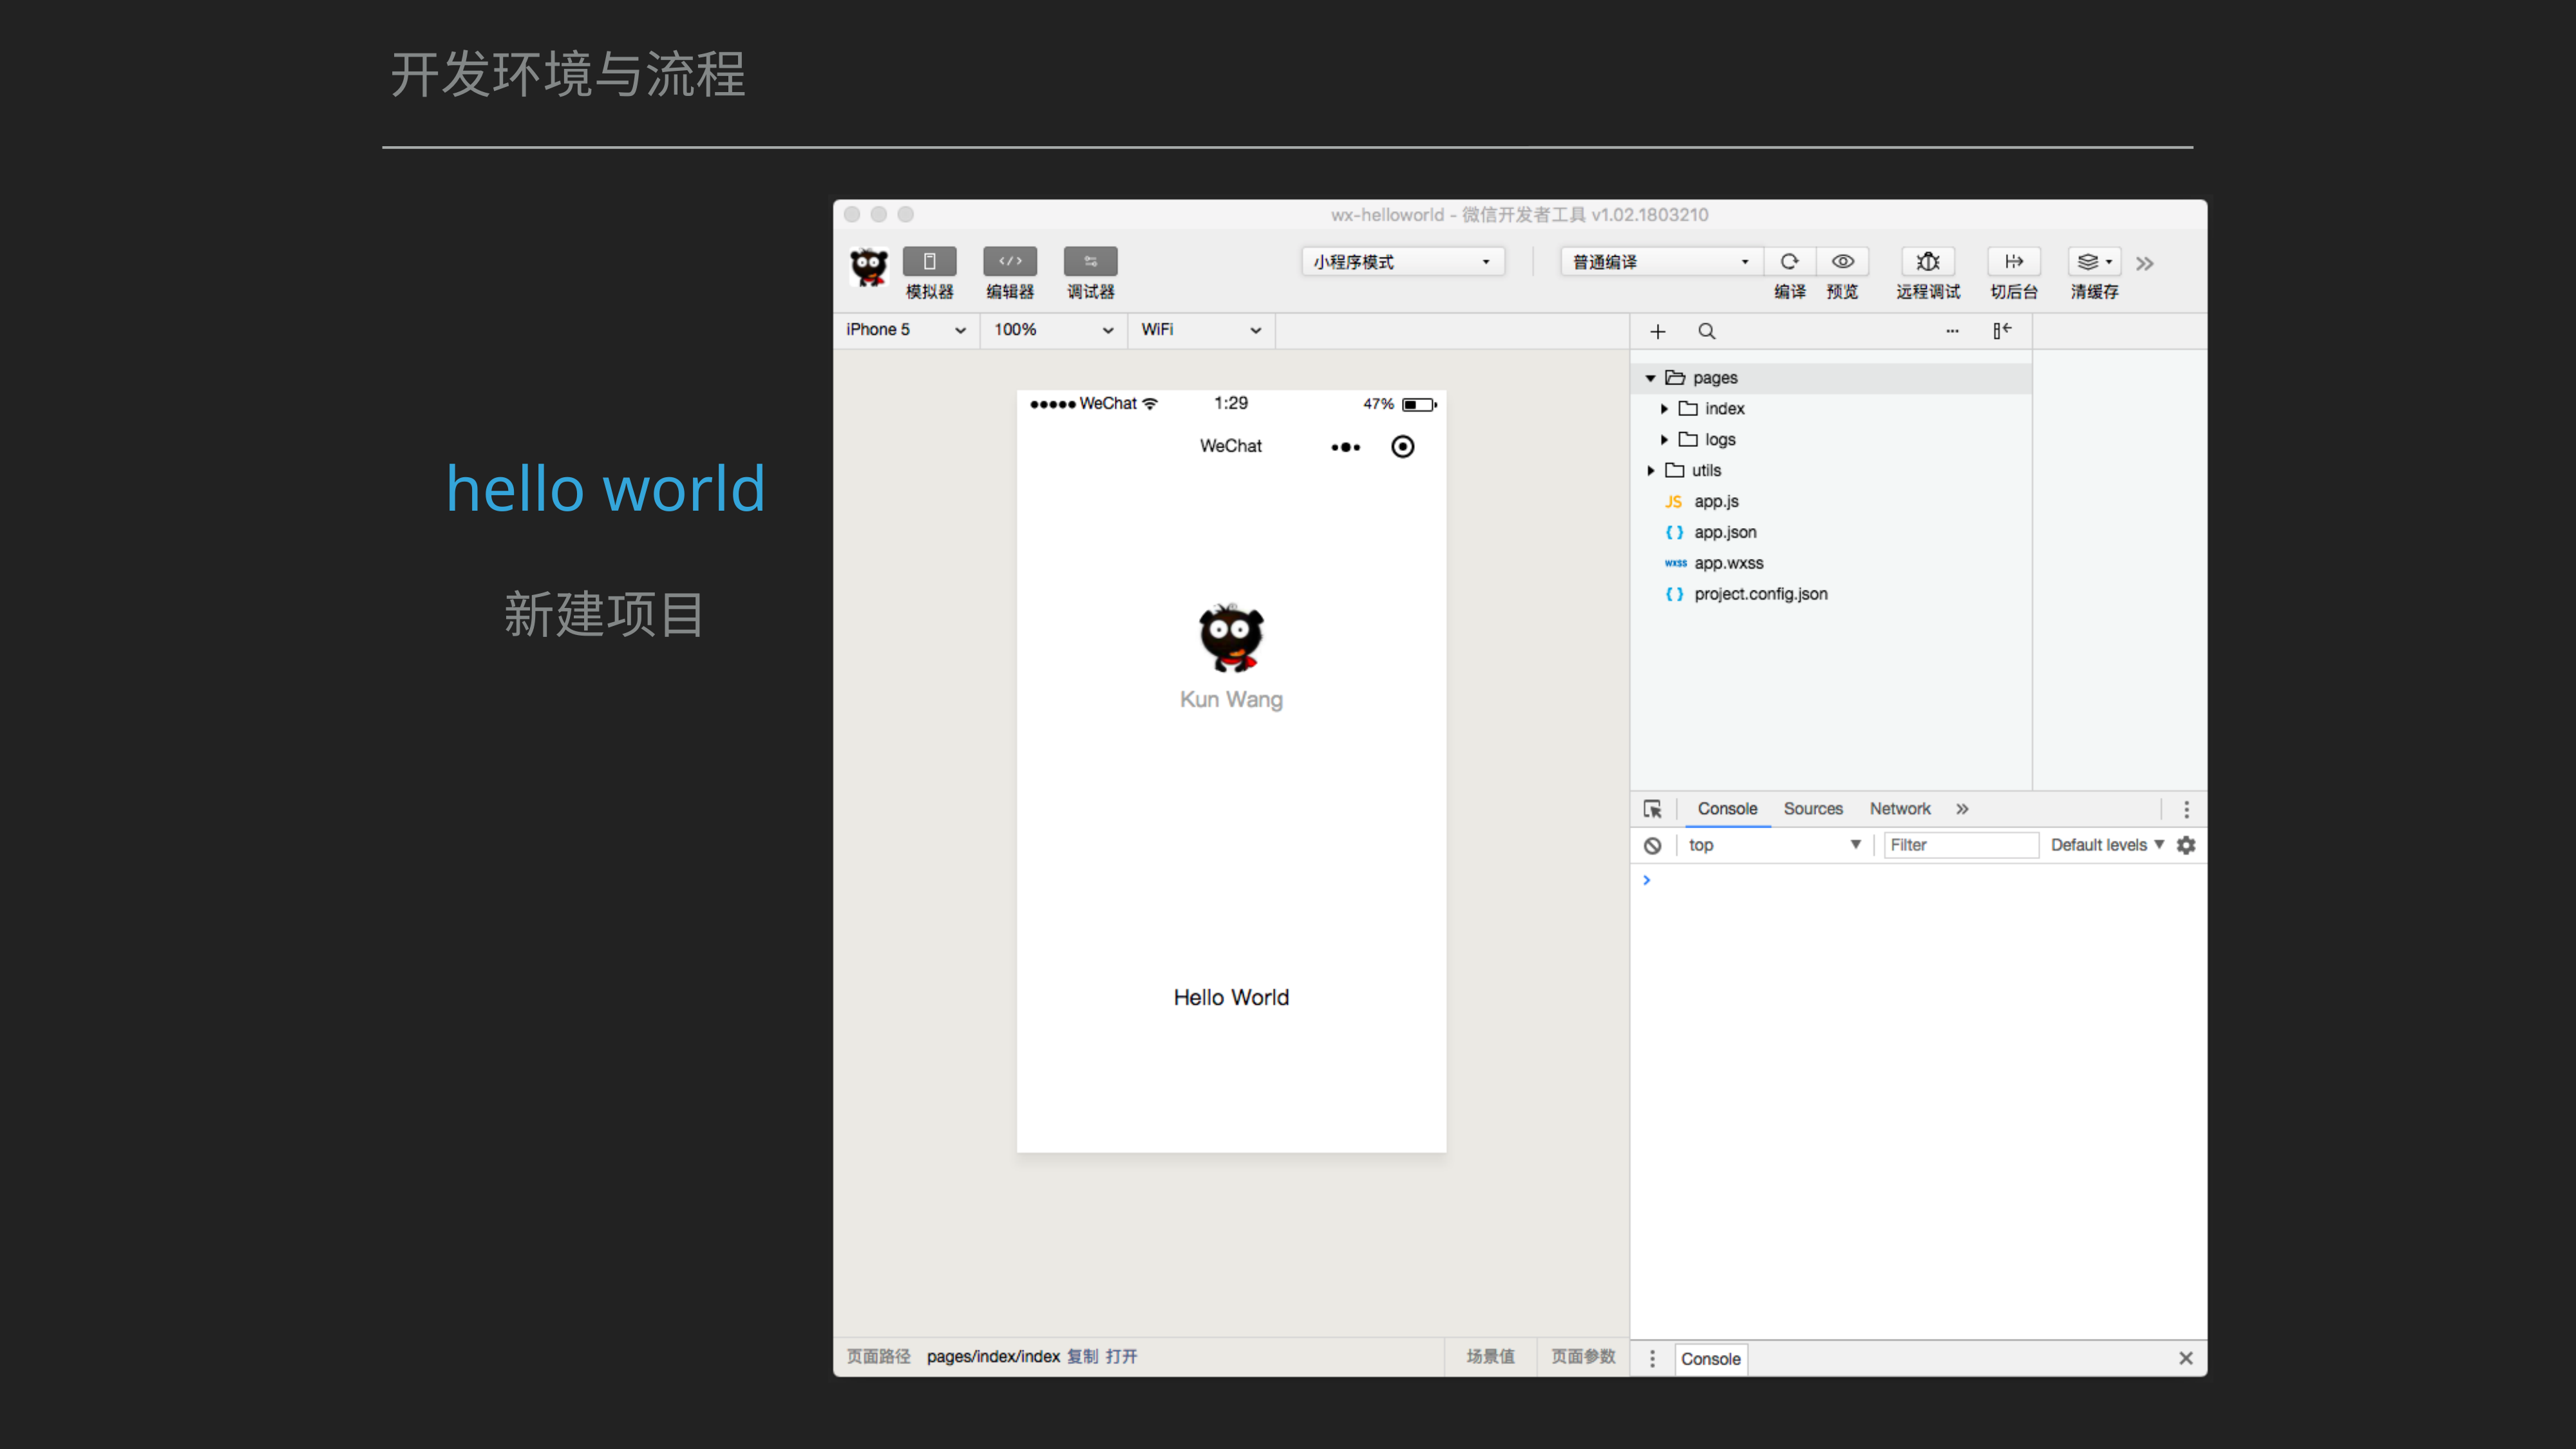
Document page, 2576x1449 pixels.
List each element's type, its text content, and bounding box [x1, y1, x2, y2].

text_box 新建项目 [496, 574, 716, 652]
title 开发环境与流程 [382, 46, 2194, 155]
text_box hello world [437, 441, 776, 531]
picture [828, 194, 2213, 1383]
